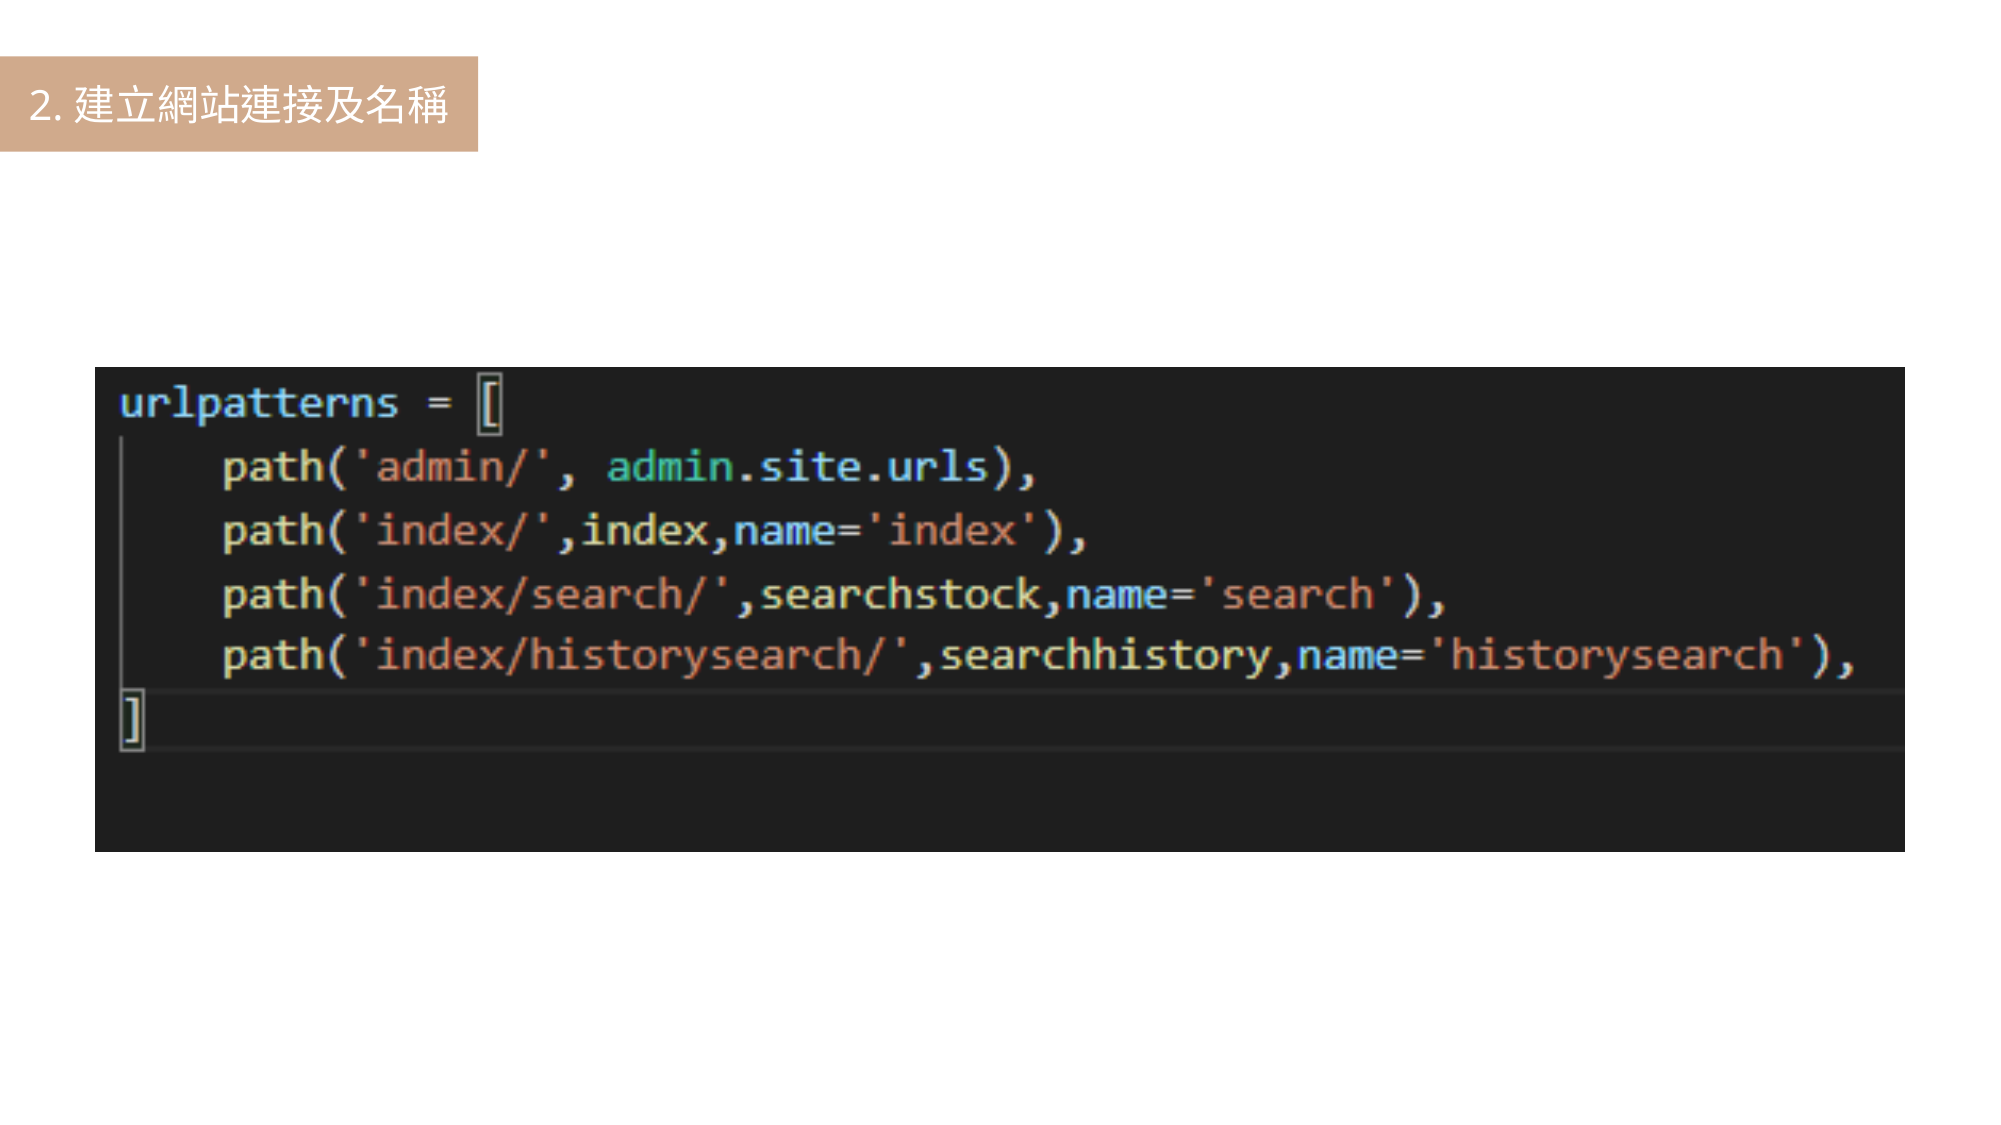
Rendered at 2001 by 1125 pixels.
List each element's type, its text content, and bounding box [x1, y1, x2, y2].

text_box 2.建立網站連接及名稱 [0, 56, 479, 152]
picture [95, 367, 1905, 853]
